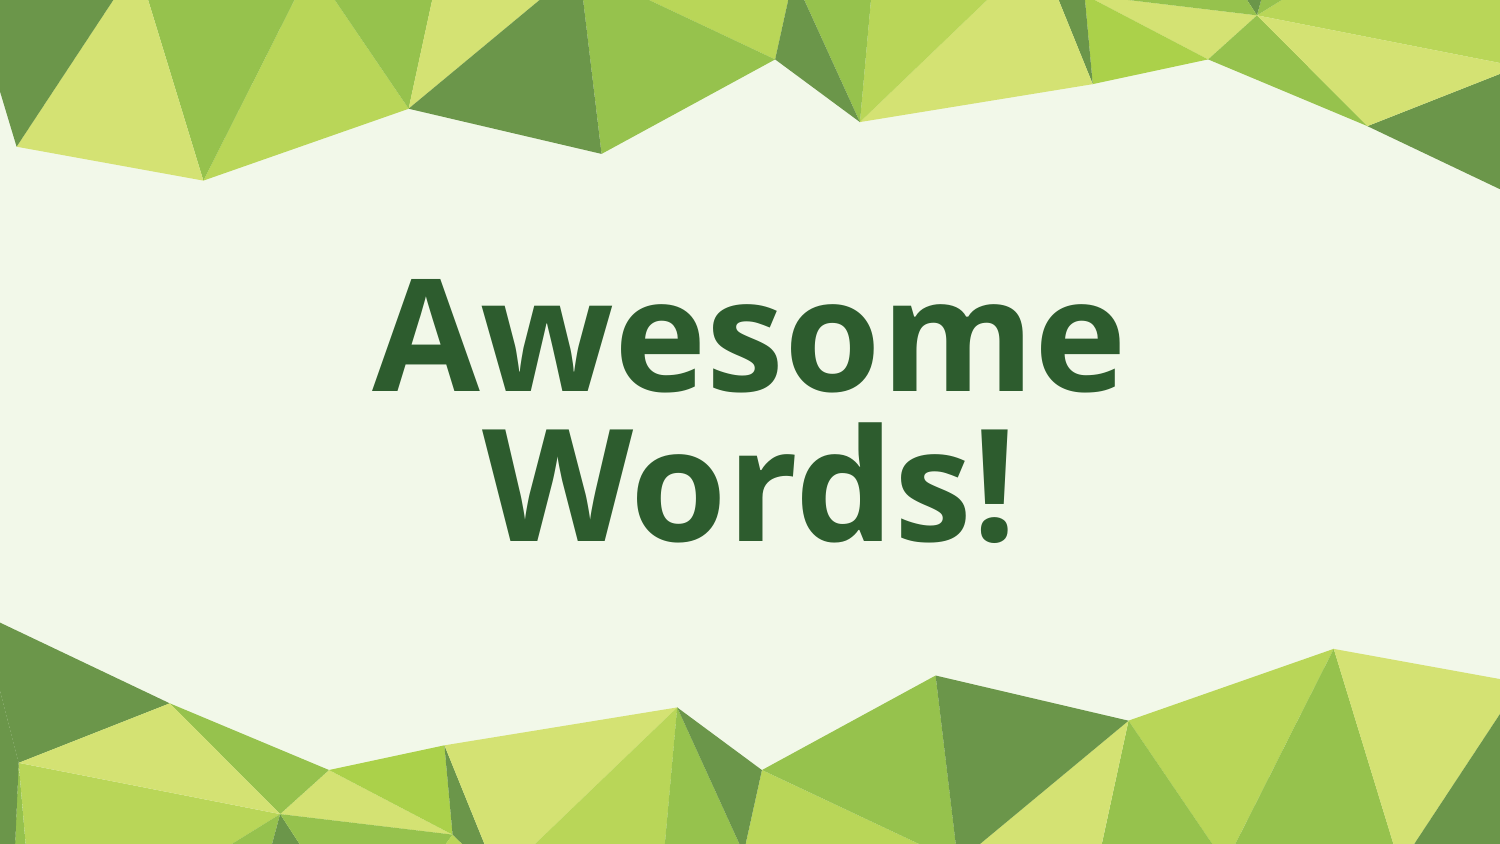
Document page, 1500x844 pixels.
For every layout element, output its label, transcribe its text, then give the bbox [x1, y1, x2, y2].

title Awesome Words! [100, 302, 1400, 542]
